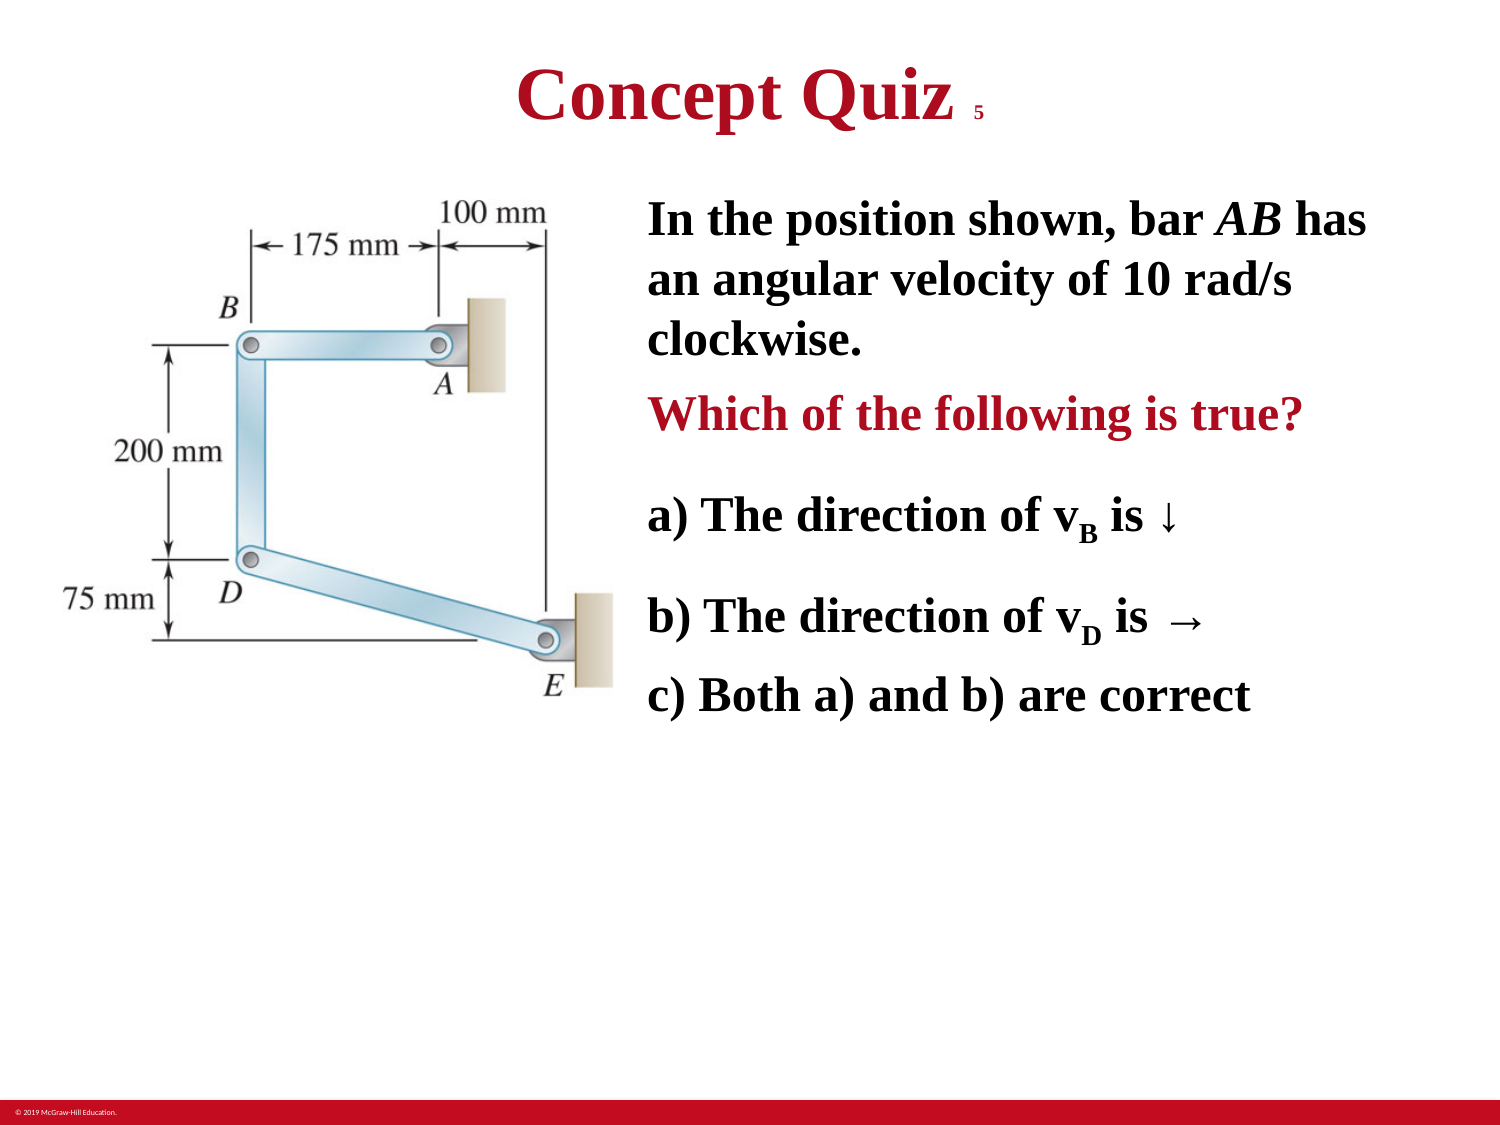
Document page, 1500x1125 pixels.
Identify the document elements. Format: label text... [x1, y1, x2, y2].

list In the position shown, bar AB has an angular velocity of 10 rad/s clockwise. [632, 177, 1425, 363]
list Which of the following is true? [632, 373, 1325, 449]
title Concept Quiz 5 [75, 37, 1425, 138]
list a) The direction of vB is ↓ [632, 474, 1325, 550]
list b) The direction of vD is → c) Both a) and b) are correct [632, 575, 1325, 650]
picture [62, 199, 615, 697]
